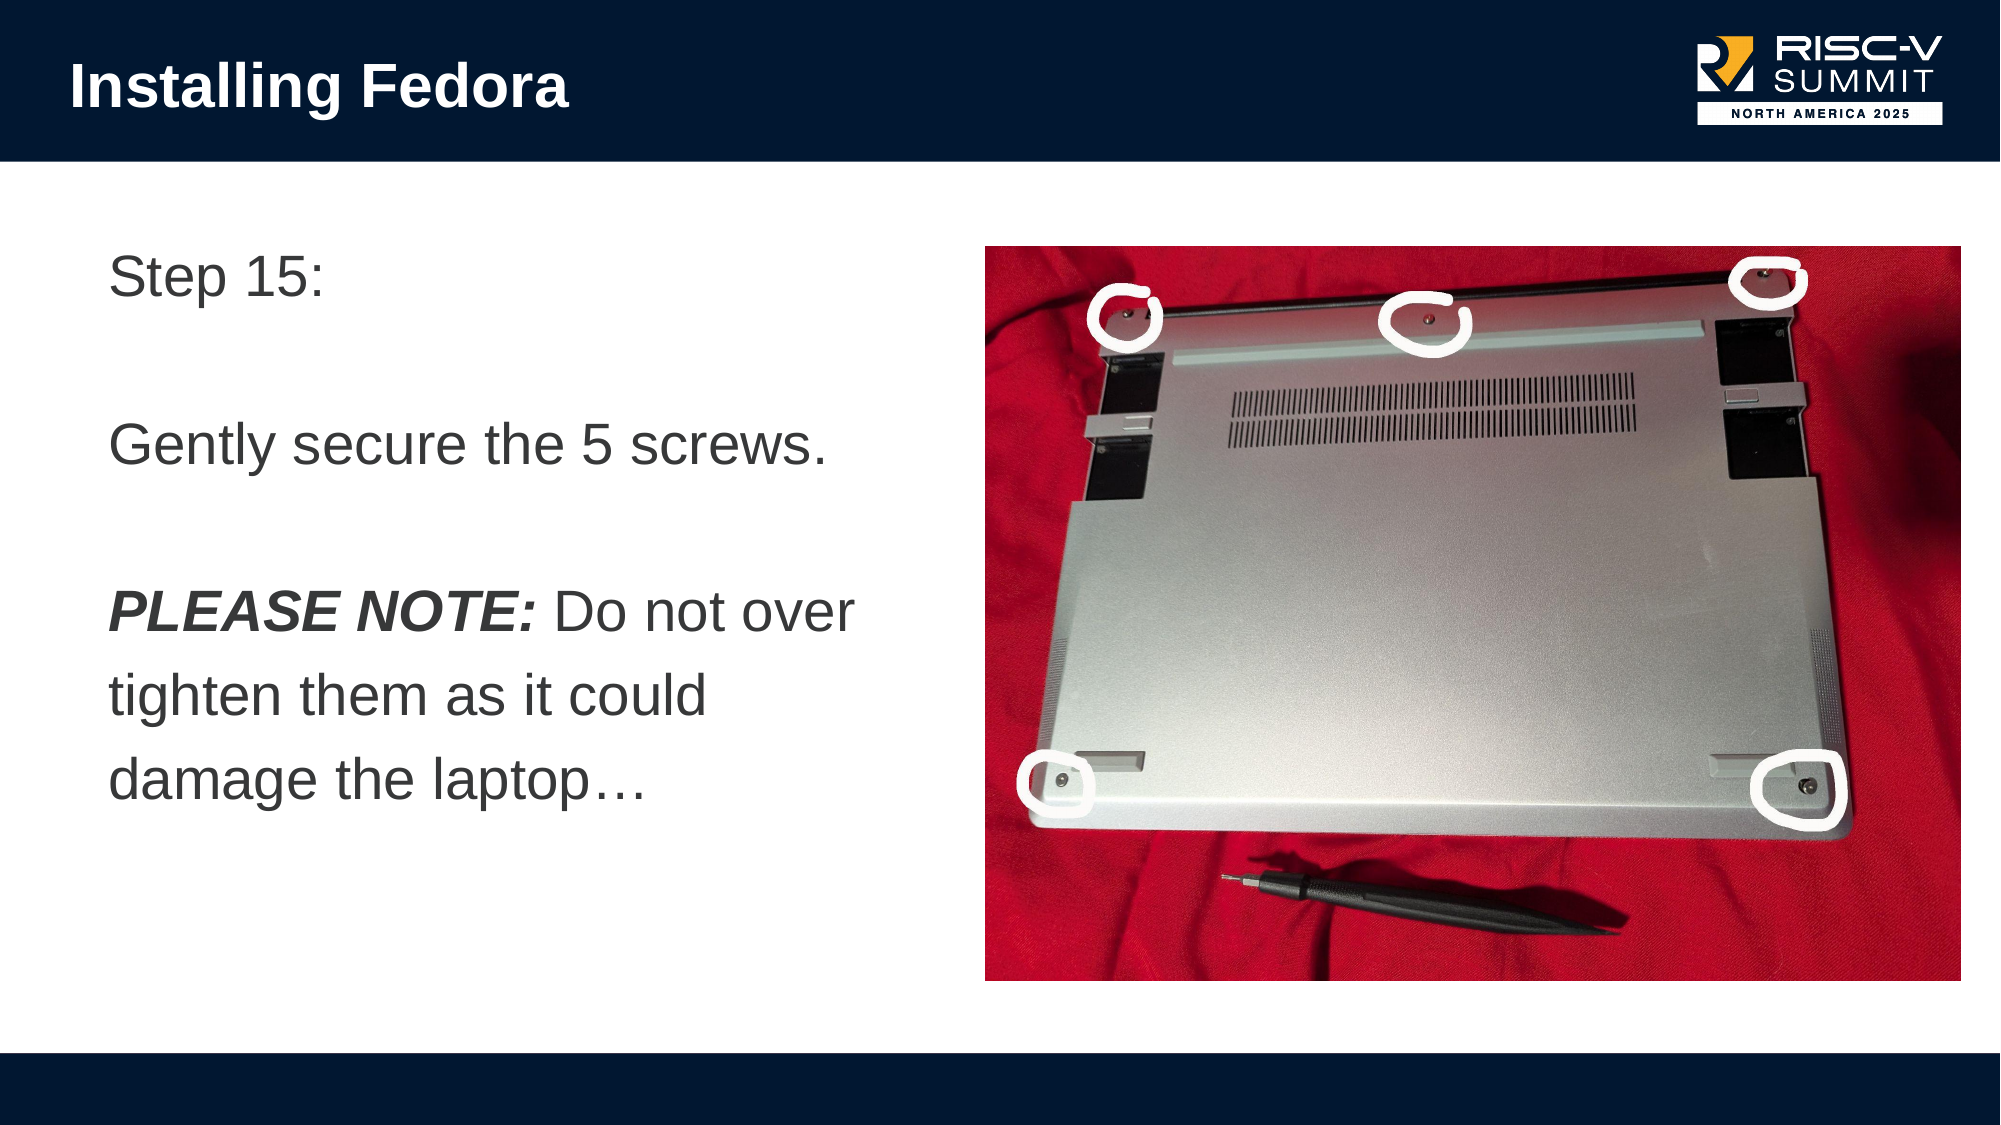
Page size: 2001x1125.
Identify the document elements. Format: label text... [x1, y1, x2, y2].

list Step 15: Gently secure the 5 screws. PLEASE NOTE: Do not over tighten them as it could damage the laptop… [55, 238, 898, 931]
picture [1697, 36, 1943, 125]
title Installing Fedora [54, 46, 1833, 113]
picture [985, 246, 1961, 982]
